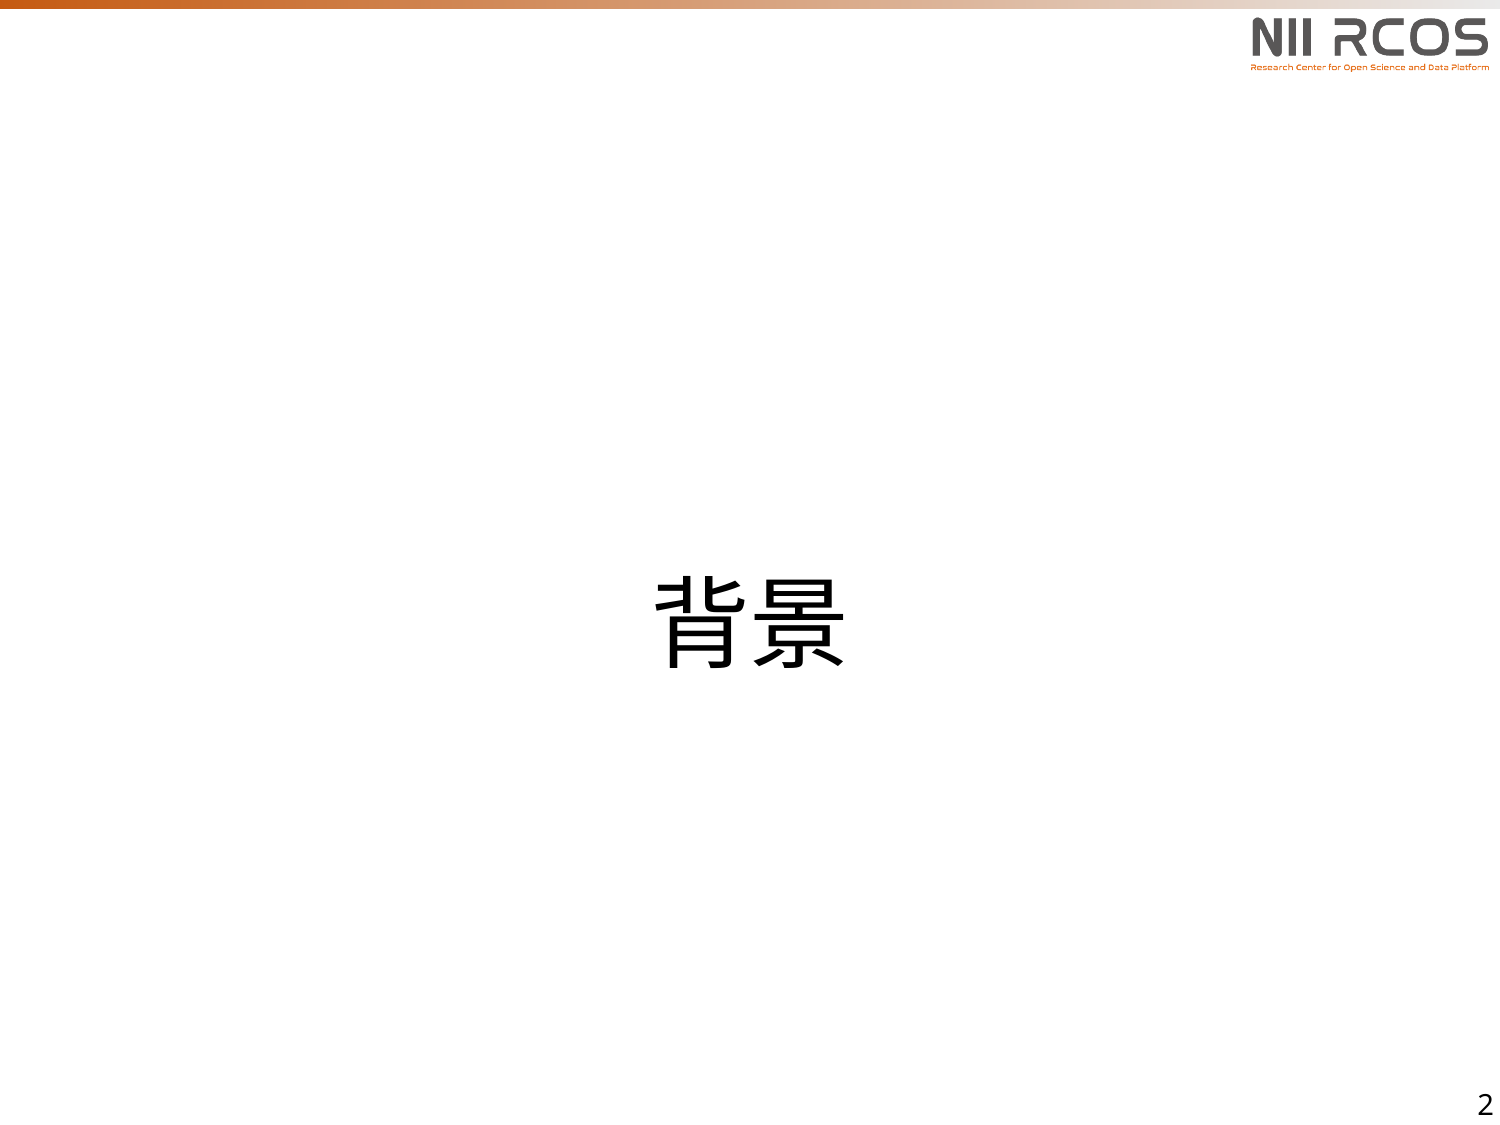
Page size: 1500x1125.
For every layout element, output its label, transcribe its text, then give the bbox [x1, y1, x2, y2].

text_box 背景 [235, 294, 1265, 946]
picture [1251, 17, 1489, 72]
slide_number 2 [1411, 1080, 1500, 1125]
